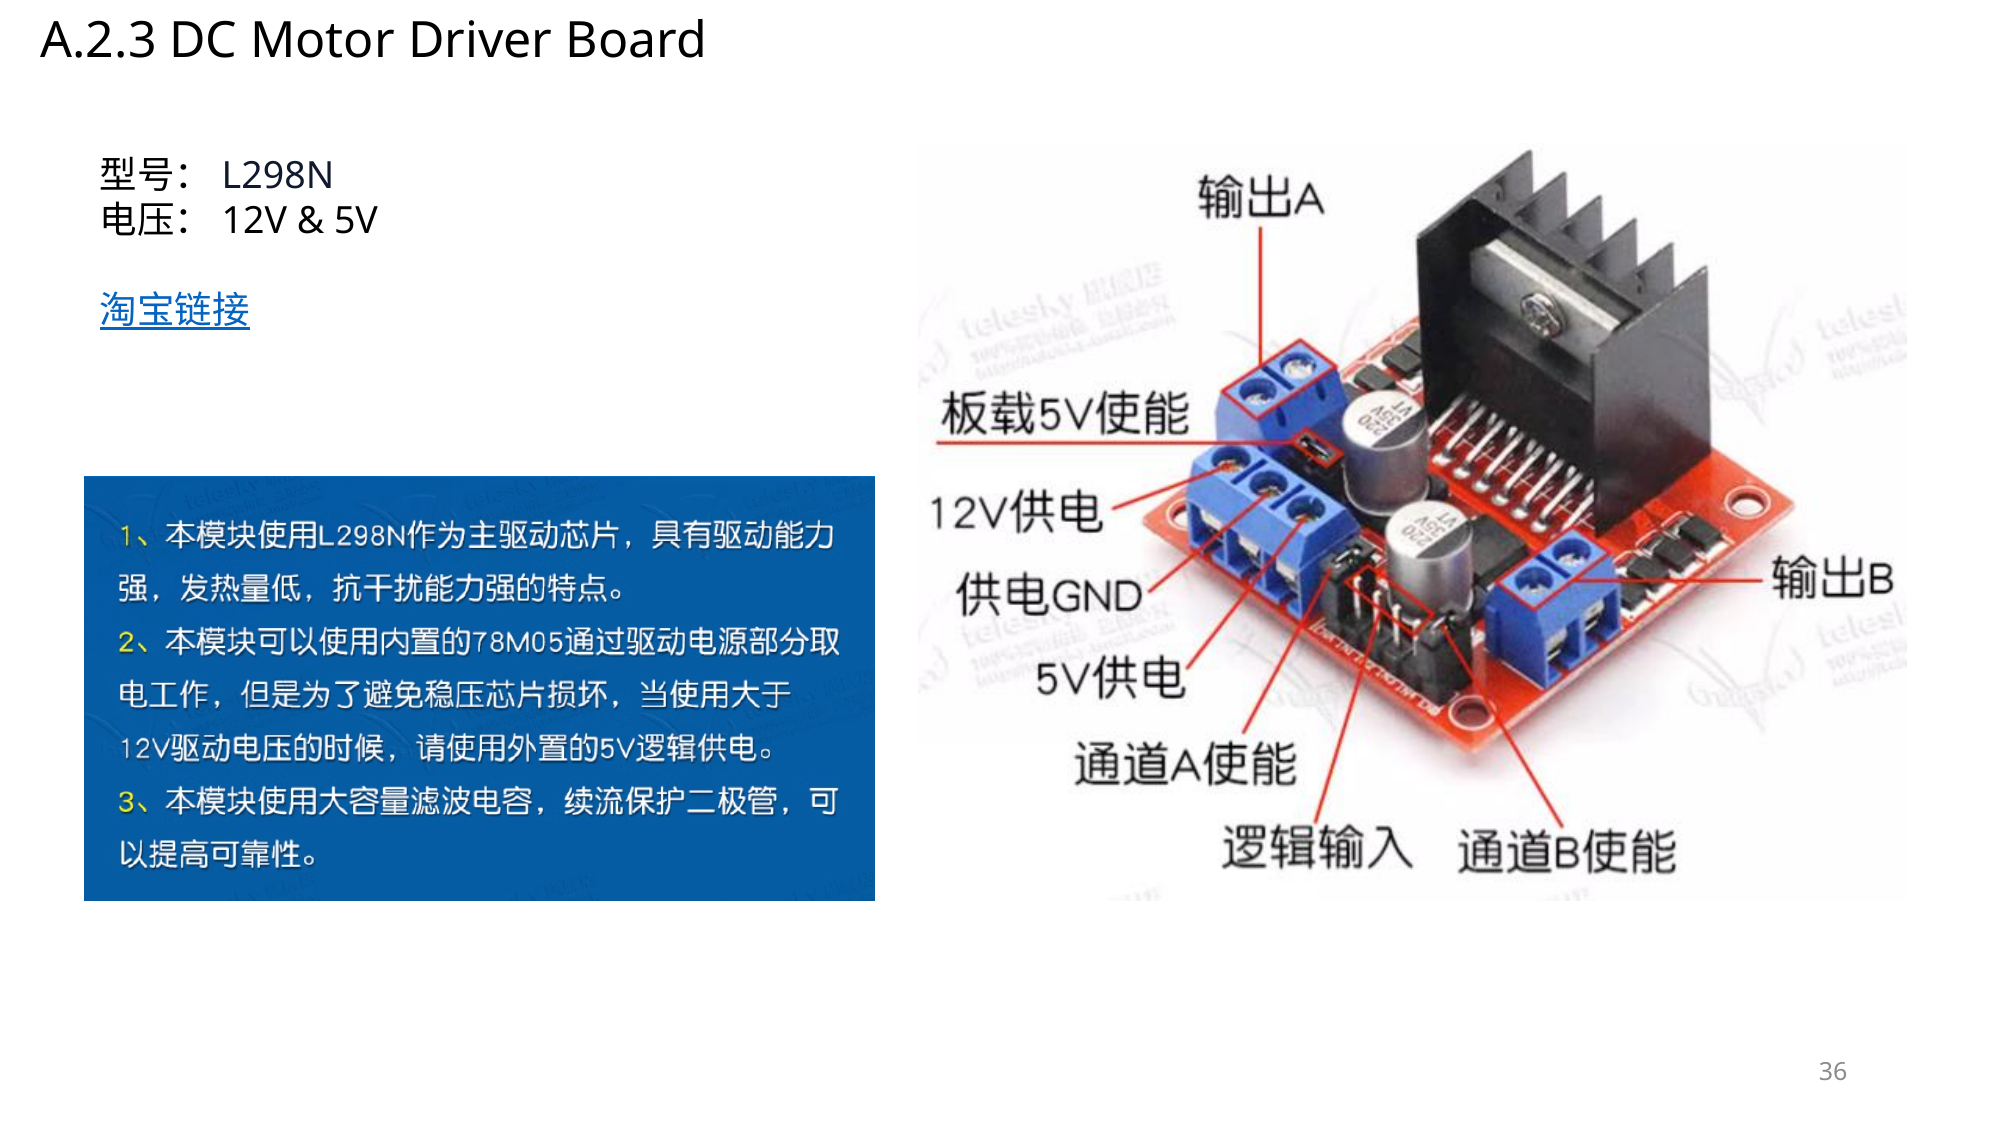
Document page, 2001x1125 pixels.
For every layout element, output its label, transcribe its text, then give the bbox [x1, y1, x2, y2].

picture [84, 476, 875, 901]
text_box A.2.3 DC Motor Driver Board [0, 0, 1244, 75]
text_box 型号：L298N 电压：12V & 5V 淘宝链接 [85, 144, 918, 349]
slide_number 36 [1412, 1042, 1863, 1103]
picture [918, 143, 1907, 901]
